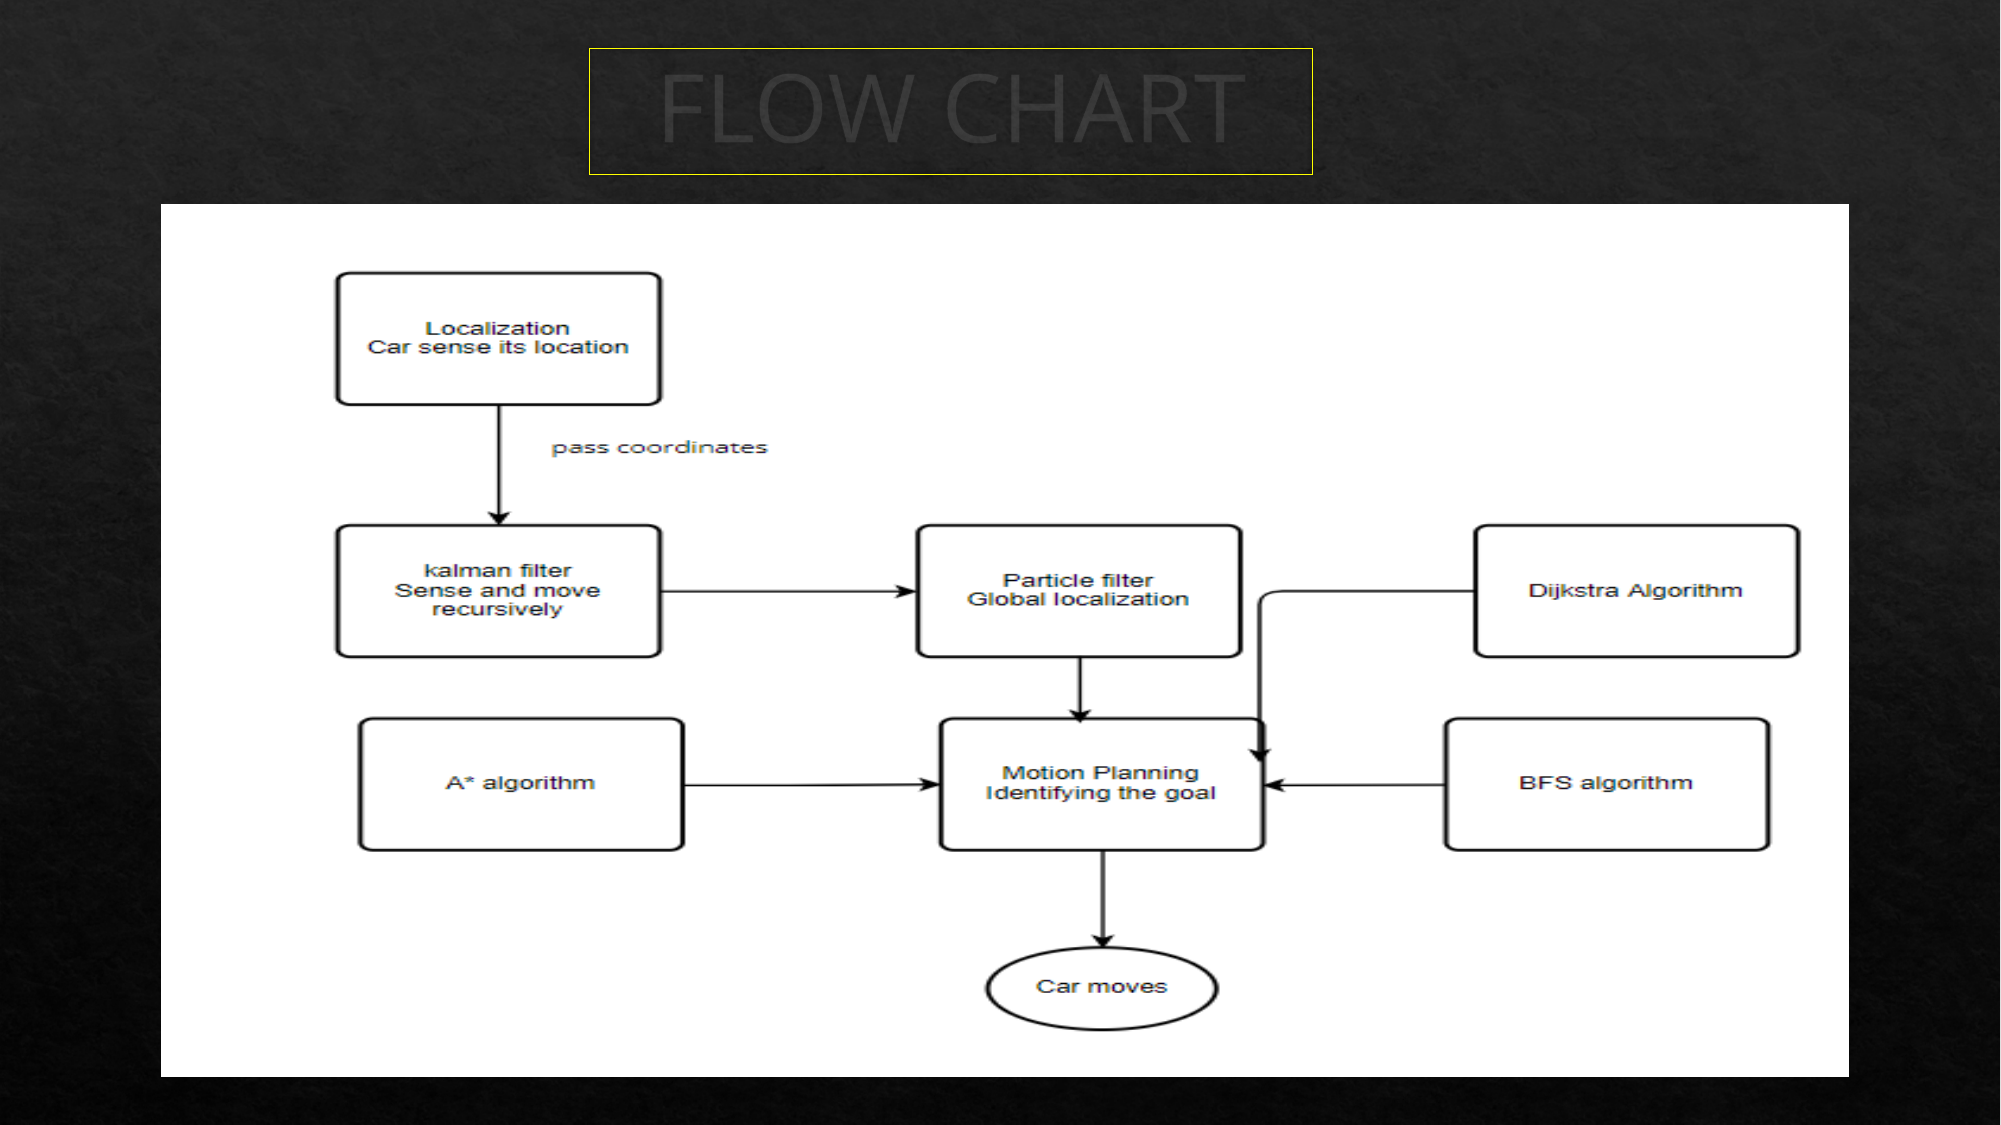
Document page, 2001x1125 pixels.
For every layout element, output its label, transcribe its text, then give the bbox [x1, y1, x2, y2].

title FLOW CHART [589, 48, 1313, 175]
picture [161, 204, 1850, 1077]
